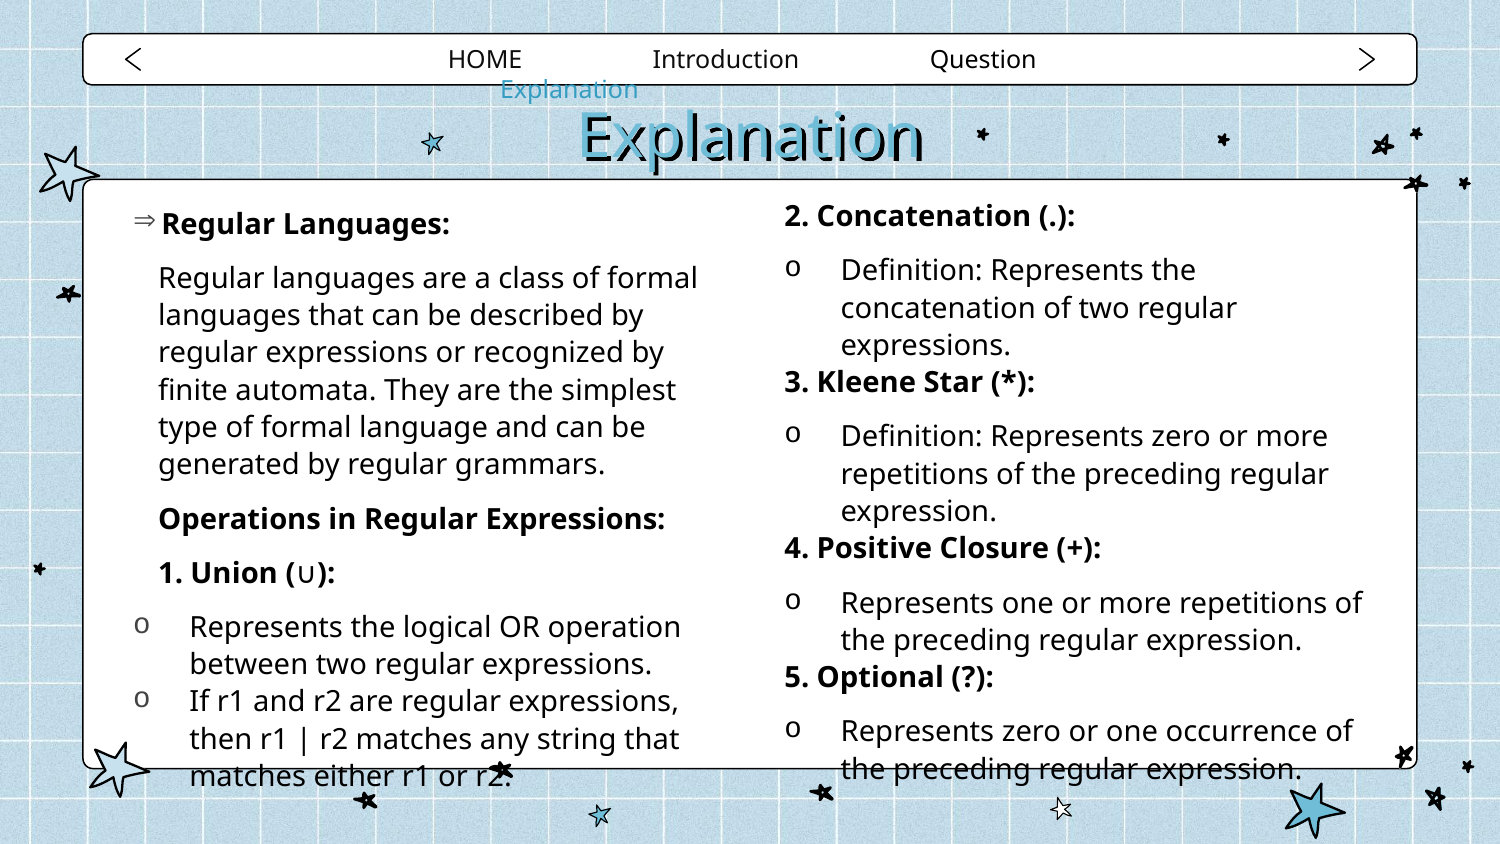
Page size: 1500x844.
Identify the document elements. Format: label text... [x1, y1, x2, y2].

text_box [1371, 126, 1472, 193]
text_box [1286, 779, 1342, 844]
text_box [976, 127, 990, 141]
list Regular Languages: Regular languages are a class of formal languages that can be described by regular expressions or recognized by finite automata. They are the simplest type of formal language and can be generated by regular grammars. Operations in Regular Expressions: 1. Union (∪): Represents the logical OR operation between two regular expressions. If r1 and r2 are regular expressions, then r1 | r2 matches any string that matches either r1 or r2. [118, 187, 750, 759]
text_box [1394, 745, 1475, 812]
text_box [488, 761, 514, 779]
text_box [421, 130, 445, 155]
text_box [82, 33, 1417, 85]
text_box [811, 793, 834, 802]
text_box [90, 738, 146, 803]
text_box 2. Concatenation (.): Definition: Represents the concatenation of two regular expressions. 3. Kleene Star (*): Definition: Represents zero or more repetitions of the preceding regular expression. 4. Positive Closure (+): Represents one or more repetitions of the preceding regular expression. 5. Optional (?): Represents zero or one occurrence of the preceding regular expression. [769, 187, 1411, 793]
text_box [33, 562, 46, 576]
text_box [352, 791, 378, 810]
text_box [55, 285, 82, 303]
text_box HOME Introduction Question Explanation [433, 35, 1125, 111]
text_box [1048, 796, 1073, 819]
title Explanation [118, 93, 1382, 172]
picture [0, 0, 1500, 844]
text_box [1217, 133, 1230, 147]
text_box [589, 803, 613, 827]
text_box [40, 142, 96, 207]
